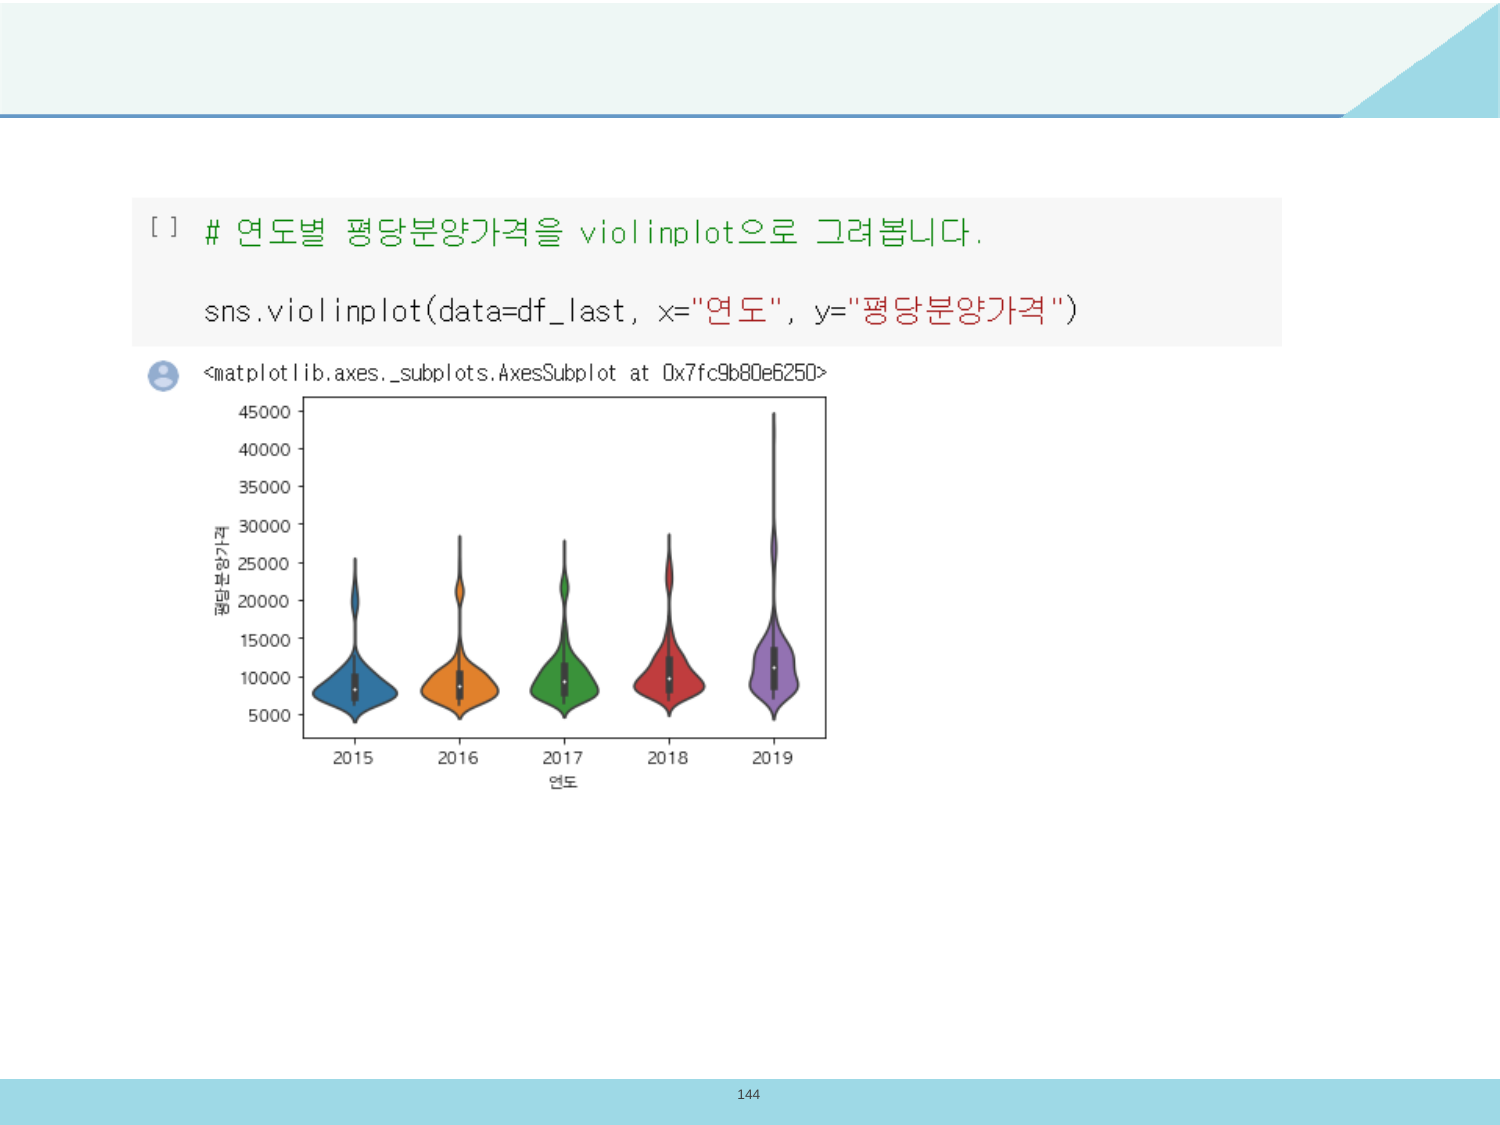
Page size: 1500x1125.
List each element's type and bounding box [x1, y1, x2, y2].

picture [0, 3, 1500, 118]
picture [123, 184, 1282, 820]
picture [0, 1079, 1500, 1125]
